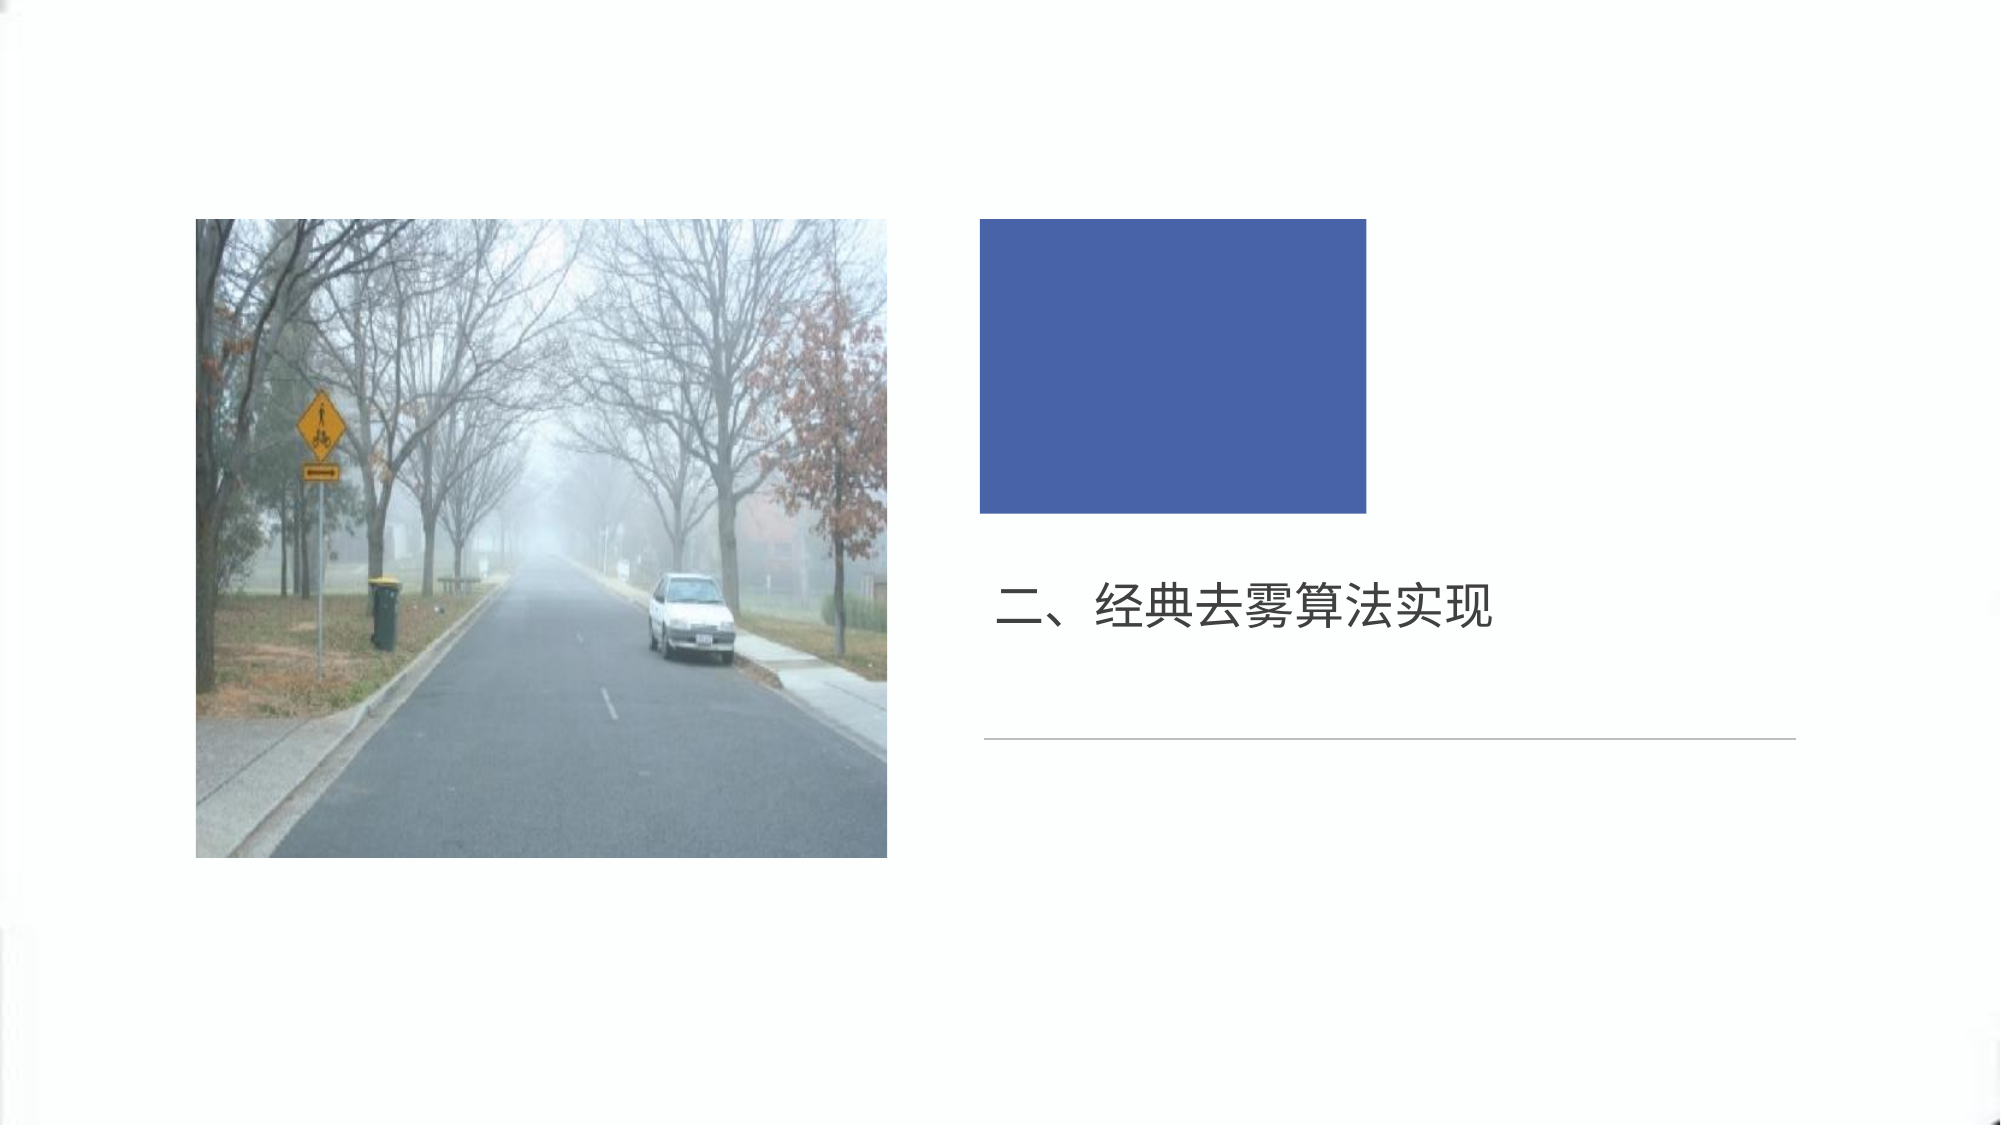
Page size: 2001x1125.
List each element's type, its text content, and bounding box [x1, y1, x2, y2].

picture [0, 0, 2001, 1125]
text_box [979, 218, 1367, 515]
text_box [195, 218, 888, 859]
text_box 二、经典去雾算法实现 [979, 566, 1653, 642]
